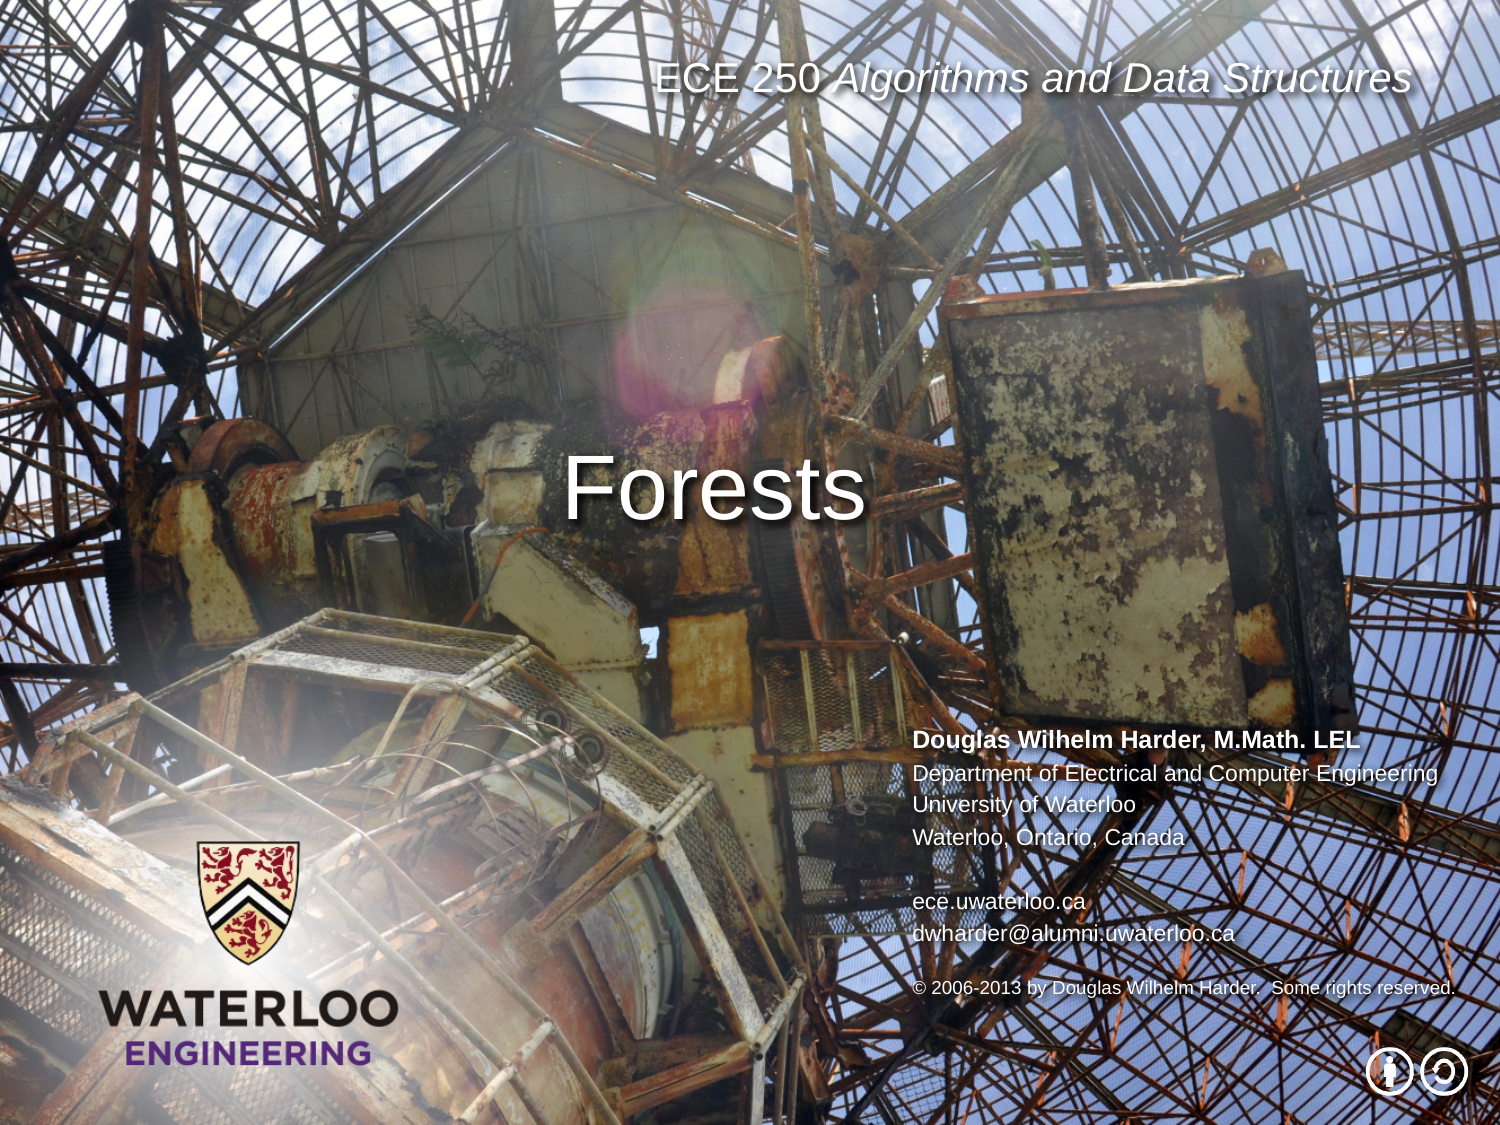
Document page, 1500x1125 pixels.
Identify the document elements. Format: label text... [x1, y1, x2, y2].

picture [0, 0, 1500, 1125]
text_box Forests [123, 420, 1305, 546]
